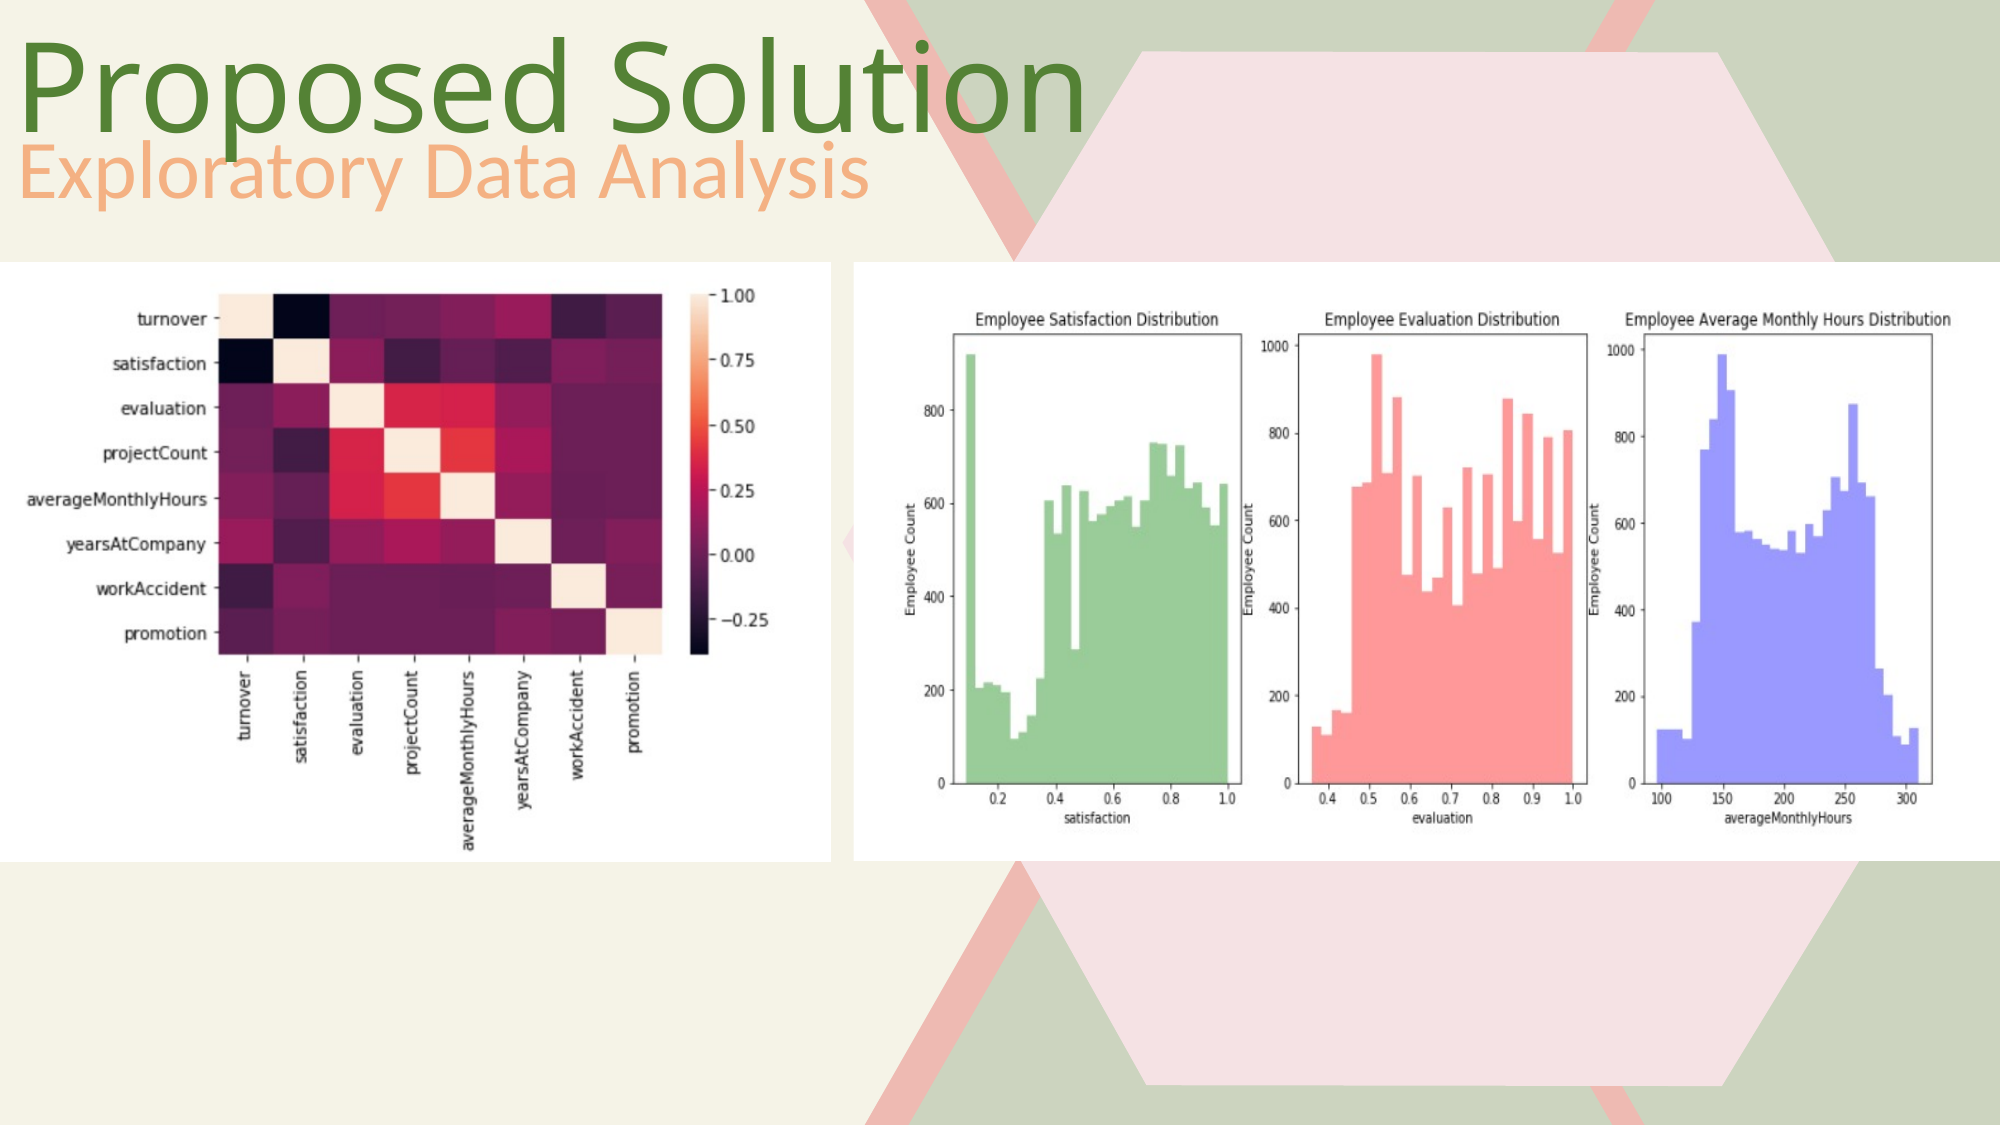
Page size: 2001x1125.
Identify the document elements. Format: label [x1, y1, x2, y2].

picture [0, 262, 831, 862]
text_box [0, 0, 2000, 1125]
picture [853, 182, 2001, 941]
